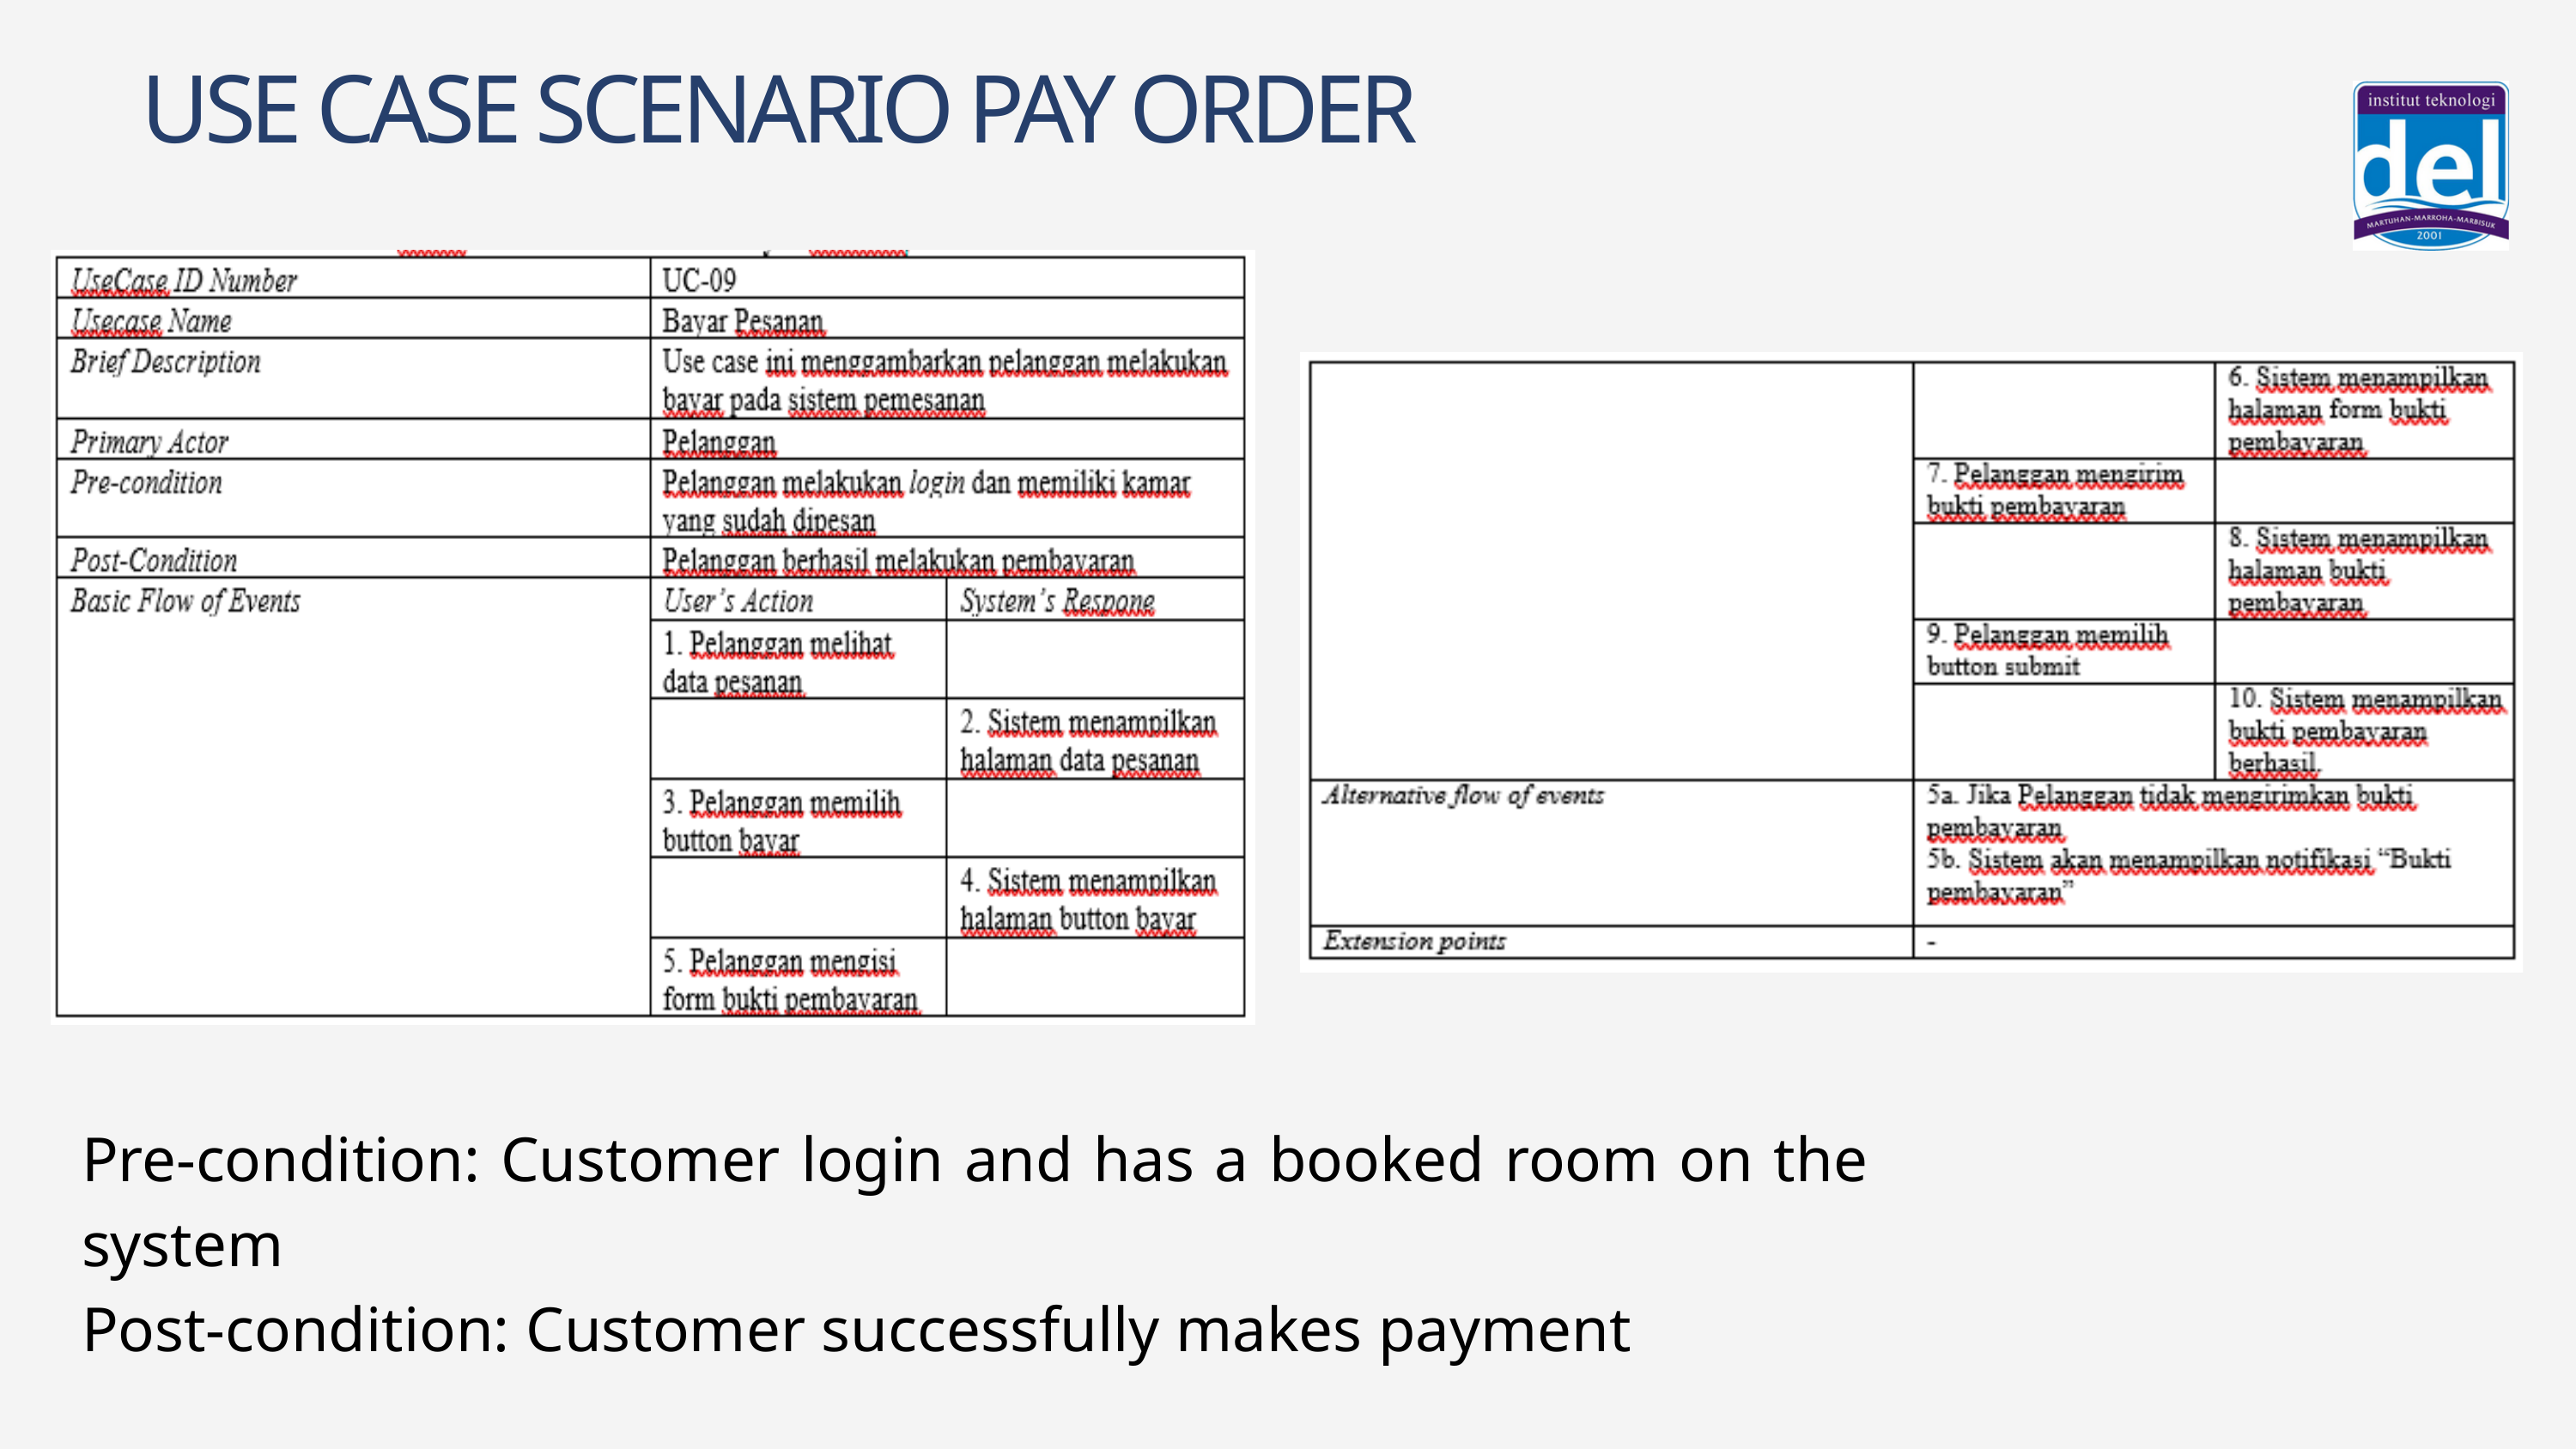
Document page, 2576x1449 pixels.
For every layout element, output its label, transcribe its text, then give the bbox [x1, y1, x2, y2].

text_box USE CASE SCENARIO PAY ORDER [141, 70, 2432, 162]
picture [51, 250, 1255, 1025]
text_box [2353, 81, 2510, 251]
text_box [1300, 352, 2524, 973]
text_box Pre-condition: Customer login and has a booked room on the system Post-condition: Customer successfully makes payment [82, 1108, 1870, 1364]
